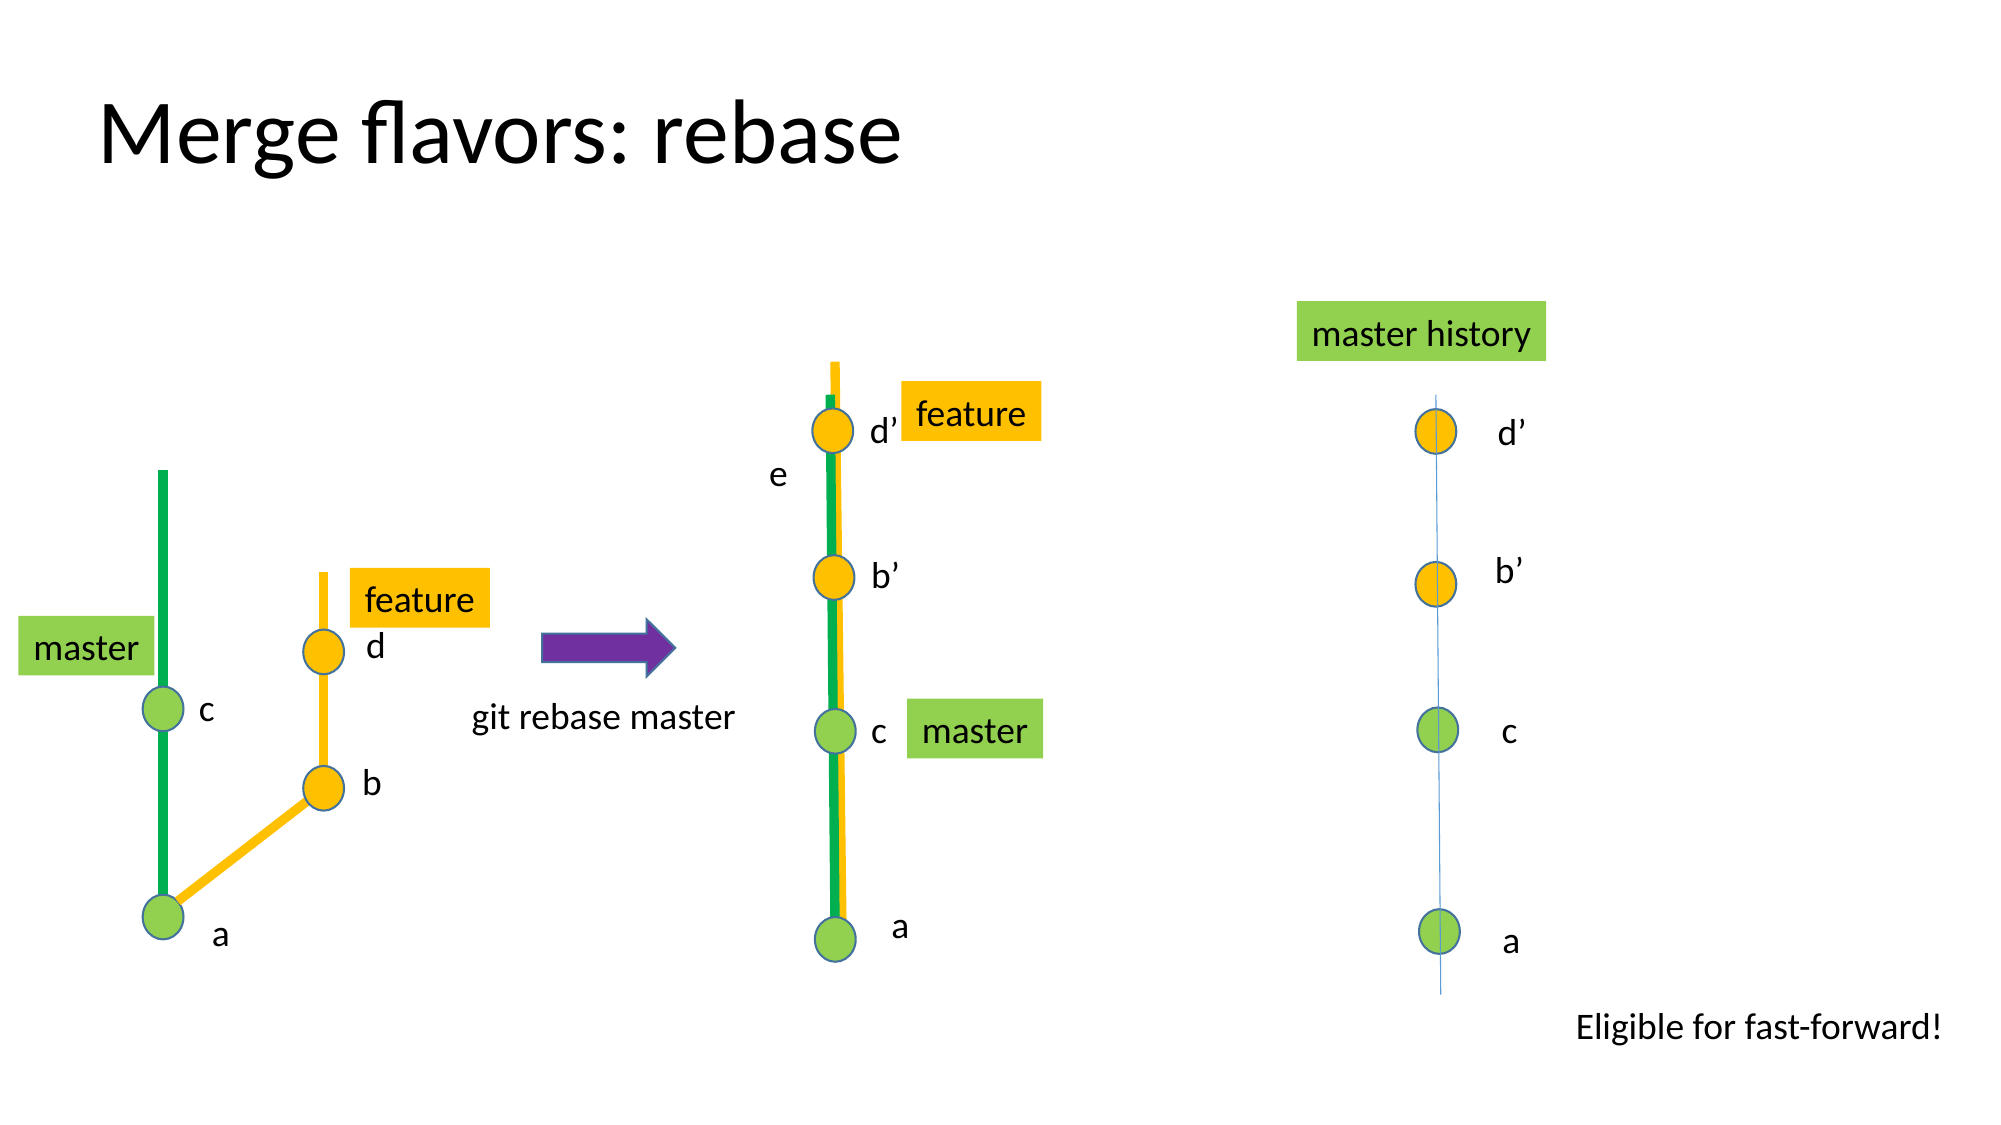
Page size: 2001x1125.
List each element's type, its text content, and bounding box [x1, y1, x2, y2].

text_box d [351, 628, 401, 674]
text_box d’ [1482, 400, 1542, 461]
text_box a [197, 902, 245, 961]
text_box [324, 764, 346, 812]
text_box c [856, 698, 902, 759]
text_box [302, 628, 323, 676]
text_box a [1487, 909, 1536, 969]
text_box [141, 685, 163, 733]
text_box b’ [1480, 538, 1539, 599]
text_box git rebase master [456, 684, 752, 744]
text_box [1435, 394, 1441, 995]
text_box Eligible for fast-forward! [1561, 994, 1959, 1055]
text_box [842, 709, 856, 754]
text_box [1414, 560, 1435, 608]
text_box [830, 394, 836, 962]
text_box [1441, 408, 1458, 455]
text_box master history [1296, 301, 1547, 361]
text_box [324, 628, 346, 676]
text_box [812, 554, 830, 601]
text_box feature [349, 567, 490, 628]
text_box c [183, 676, 230, 737]
text_box [811, 407, 830, 454]
text_box [1416, 706, 1435, 753]
text_box [1441, 706, 1460, 753]
text_box [1418, 908, 1435, 955]
text_box [842, 555, 856, 600]
text_box [1441, 561, 1458, 607]
text_box [813, 708, 830, 754]
text_box master [907, 698, 1044, 759]
text_box [164, 685, 183, 733]
text_box c [1486, 698, 1533, 759]
text_box [302, 764, 323, 788]
text_box [141, 893, 185, 941]
text_box b’ [856, 543, 916, 604]
text_box [813, 916, 857, 963]
text_box [1441, 908, 1461, 955]
text_box feature [901, 381, 1042, 441]
text_box Merge flavors: rebase [82, 64, 919, 190]
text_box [834, 361, 842, 920]
text_box master [18, 615, 155, 676]
text_box [1414, 408, 1435, 455]
text_box [842, 409, 855, 452]
text_box b [347, 750, 397, 810]
text_box d’ [855, 398, 914, 459]
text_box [177, 788, 324, 902]
text_box a [876, 893, 925, 954]
text_box e [754, 441, 803, 502]
text_box [541, 616, 677, 679]
